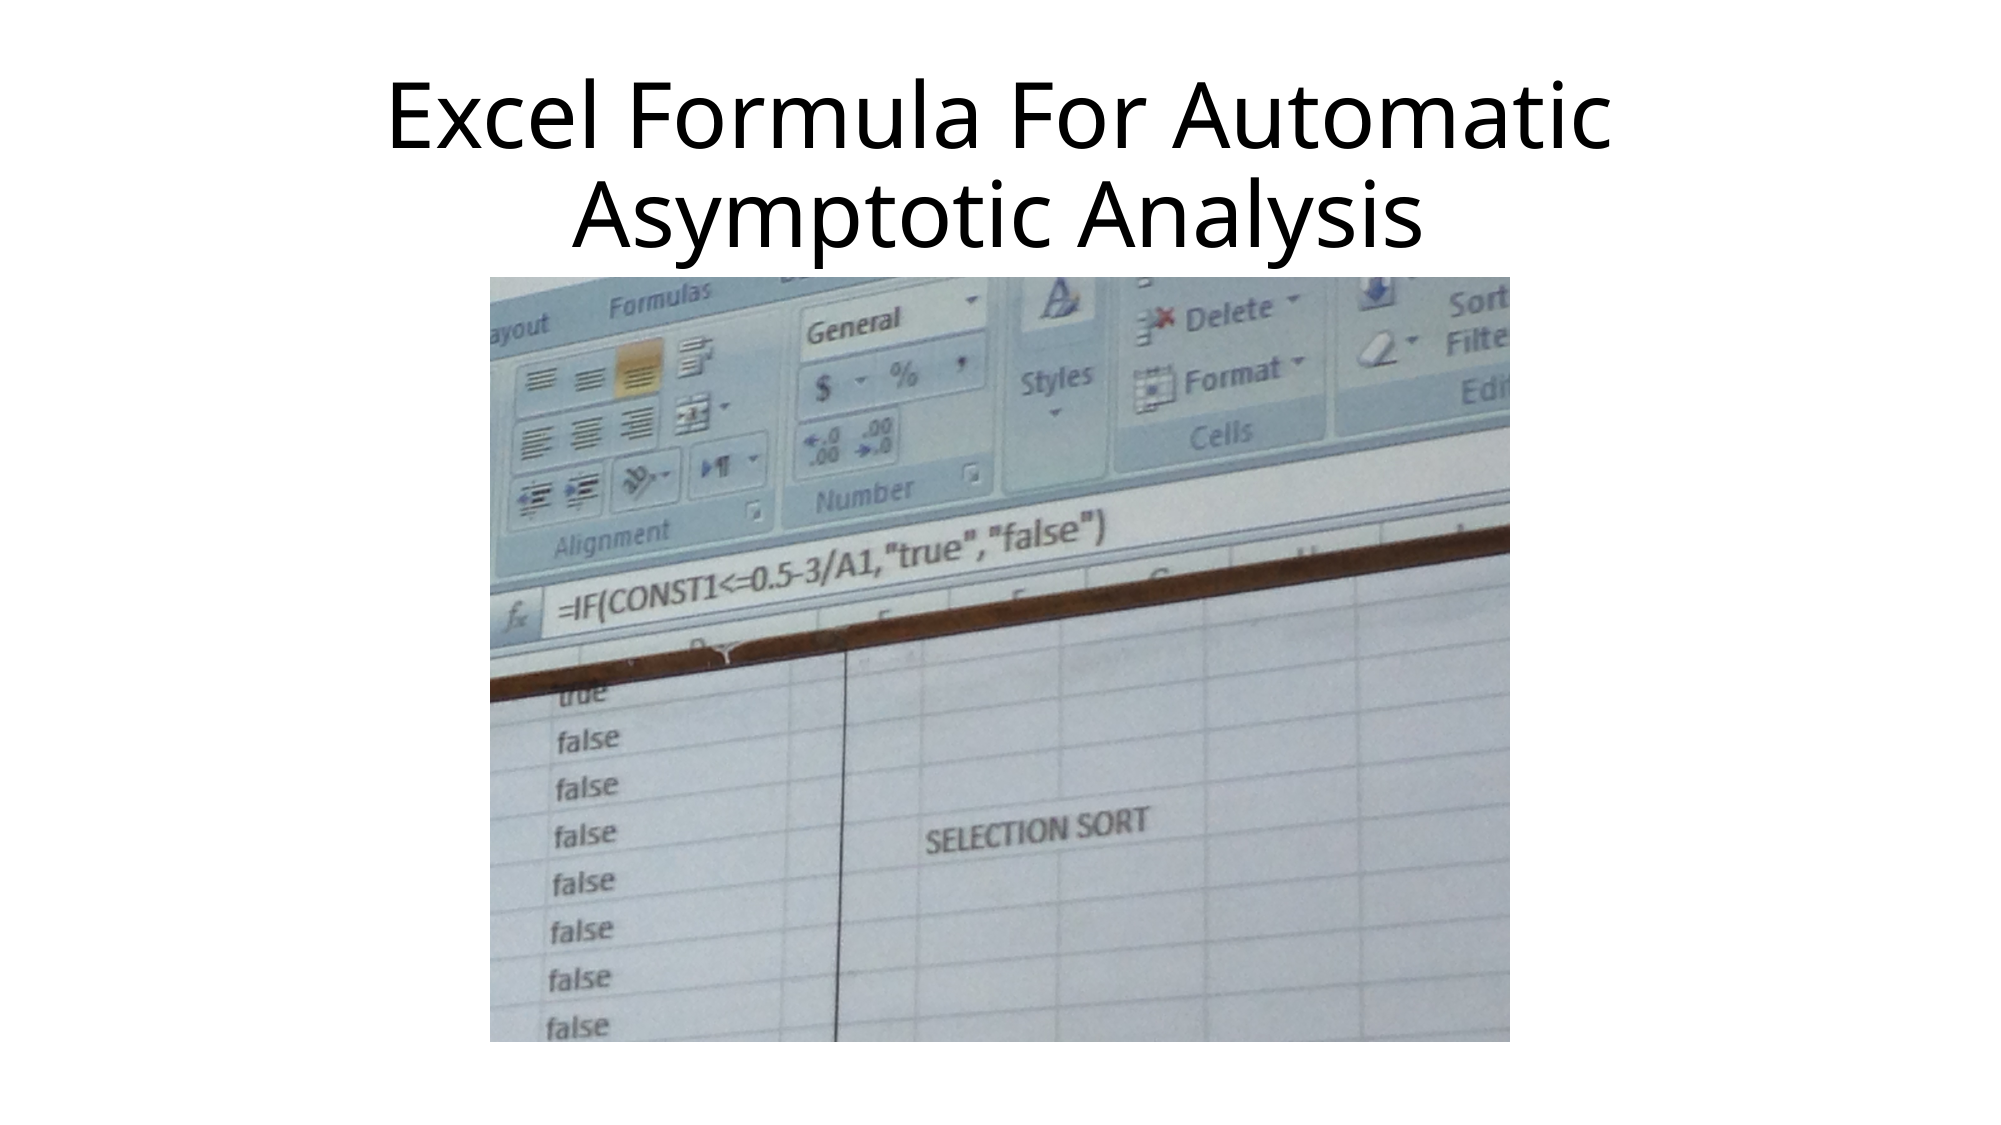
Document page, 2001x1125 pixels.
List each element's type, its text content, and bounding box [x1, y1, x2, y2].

title Excel Formula For Automatic Asymptotic Analysis [137, 59, 1863, 278]
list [490, 277, 1510, 1042]
